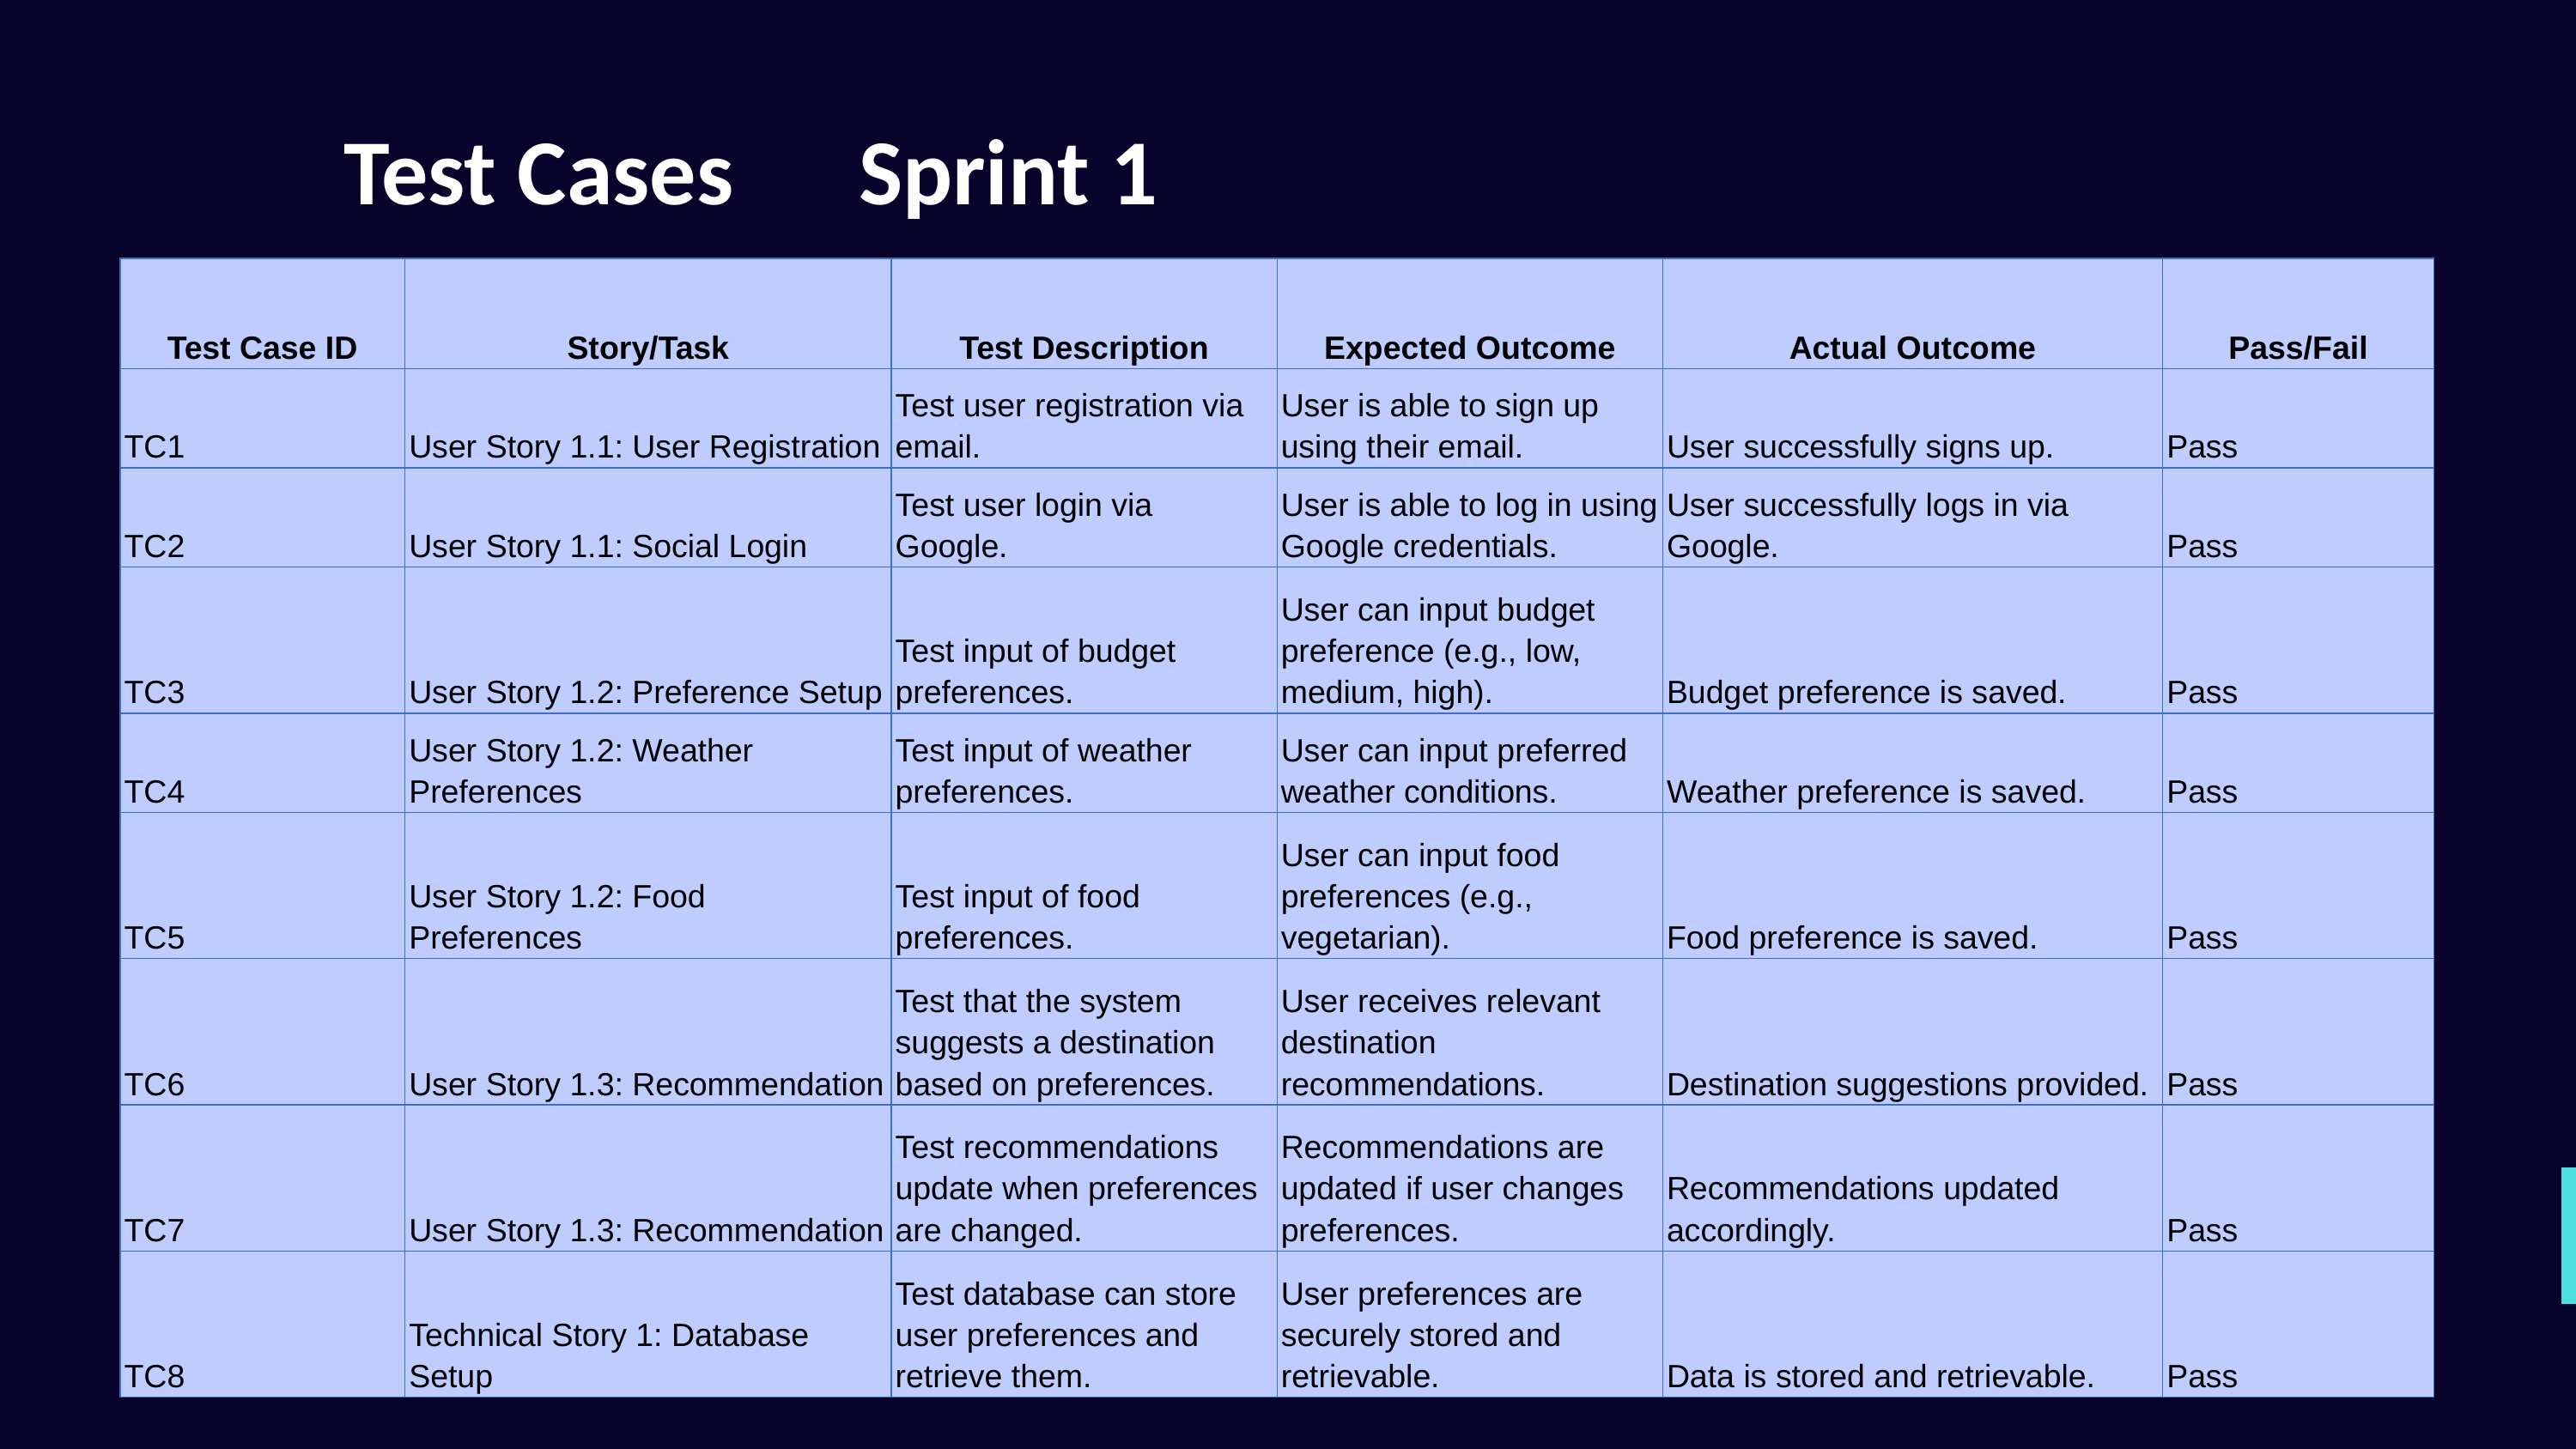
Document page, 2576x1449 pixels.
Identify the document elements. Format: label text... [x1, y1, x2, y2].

table_cell Destination suggestions provided. [1663, 959, 2162, 1104]
table_cell TC8 [121, 1252, 404, 1397]
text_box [2561, 1166, 2576, 1304]
table_cell Pass [2163, 714, 2433, 812]
table_cell User Story 1.3: Recommendation [405, 959, 890, 1104]
table_cell User successfully signs up. [1663, 369, 2162, 467]
table_cell User preferences are securely stored and retrievable. [1278, 1252, 1662, 1397]
table_cell Food preference is saved. [1663, 813, 2162, 958]
table_cell Test user login via Google. [892, 469, 1277, 567]
table_cell Technical Story 1: Database Setup [405, 1252, 890, 1397]
table_cell User is able to sign up using their email. [1278, 369, 1662, 467]
table_cell Budget preference is saved. [1663, 567, 2162, 712]
table_header Pass/Fail [2163, 259, 2433, 368]
table_cell TC5 [121, 813, 404, 958]
table_cell Pass [2163, 1106, 2433, 1251]
table_cell User can input food preferences (e.g., vegetarian). [1278, 813, 1662, 958]
table_cell User is able to log in using Google credentials. [1278, 469, 1662, 567]
table_header Expected Outcome [1278, 259, 1662, 368]
table_cell Pass [2163, 959, 2433, 1104]
table_cell TC4 [121, 714, 404, 812]
table_cell User Story 1.2: Weather Preferences [405, 714, 890, 812]
table_cell Pass [2163, 469, 2433, 567]
table_cell Test that the system suggests a destination based on preferences. [892, 959, 1277, 1104]
table_cell TC2 [121, 469, 404, 567]
table_cell User Story 1.2: Preference Setup [405, 567, 890, 712]
table_cell Recommendations are updated if user changes preferences. [1278, 1106, 1662, 1251]
table_cell User Story 1.1: Social Login [405, 469, 890, 567]
table_cell Pass [2163, 813, 2433, 958]
table_cell User Story 1.2: Food Preferences [405, 813, 890, 958]
table_cell User receives relevant destination recommendations. [1278, 959, 1662, 1104]
table_header Test Description [892, 259, 1277, 368]
table_header Story/Task [405, 259, 890, 368]
table_cell Pass [2163, 1252, 2433, 1397]
table_cell User Story 1.3: Recommendation [405, 1106, 890, 1251]
table_cell Weather preference is saved. [1663, 714, 2162, 812]
table_cell User can input budget preference (e.g., low, medium, high). [1278, 567, 1662, 712]
table_cell Test database can store user preferences and retrieve them. [892, 1252, 1277, 1397]
text_box Test Cases Sprint 1 [331, 99, 1668, 258]
table_cell Test recommendations update when preferences are changed. [892, 1106, 1277, 1251]
table_cell User Story 1.1: User Registration [405, 369, 890, 467]
table_cell Data is stored and retrievable. [1663, 1252, 2162, 1397]
table_cell TC1 [121, 369, 404, 467]
table_cell Test input of budget preferences. [892, 567, 1277, 712]
table_cell TC6 [121, 959, 404, 1104]
table_cell Test input of weather preferences. [892, 714, 1277, 812]
table_header Actual Outcome [1663, 259, 2162, 368]
table_header Test Case ID [121, 259, 404, 368]
table_cell TC3 [121, 567, 404, 712]
table_cell Test input of food preferences. [892, 813, 1277, 958]
table_cell User successfully logs in via Google. [1663, 469, 2162, 567]
table_cell TC7 [121, 1106, 404, 1251]
table_cell Pass [2163, 567, 2433, 712]
table_cell User can input preferred weather conditions. [1278, 714, 1662, 812]
table_cell Pass [2163, 369, 2433, 467]
table_cell Test user registration via email. [892, 369, 1277, 467]
table_cell Recommendations updated accordingly. [1663, 1106, 2162, 1251]
